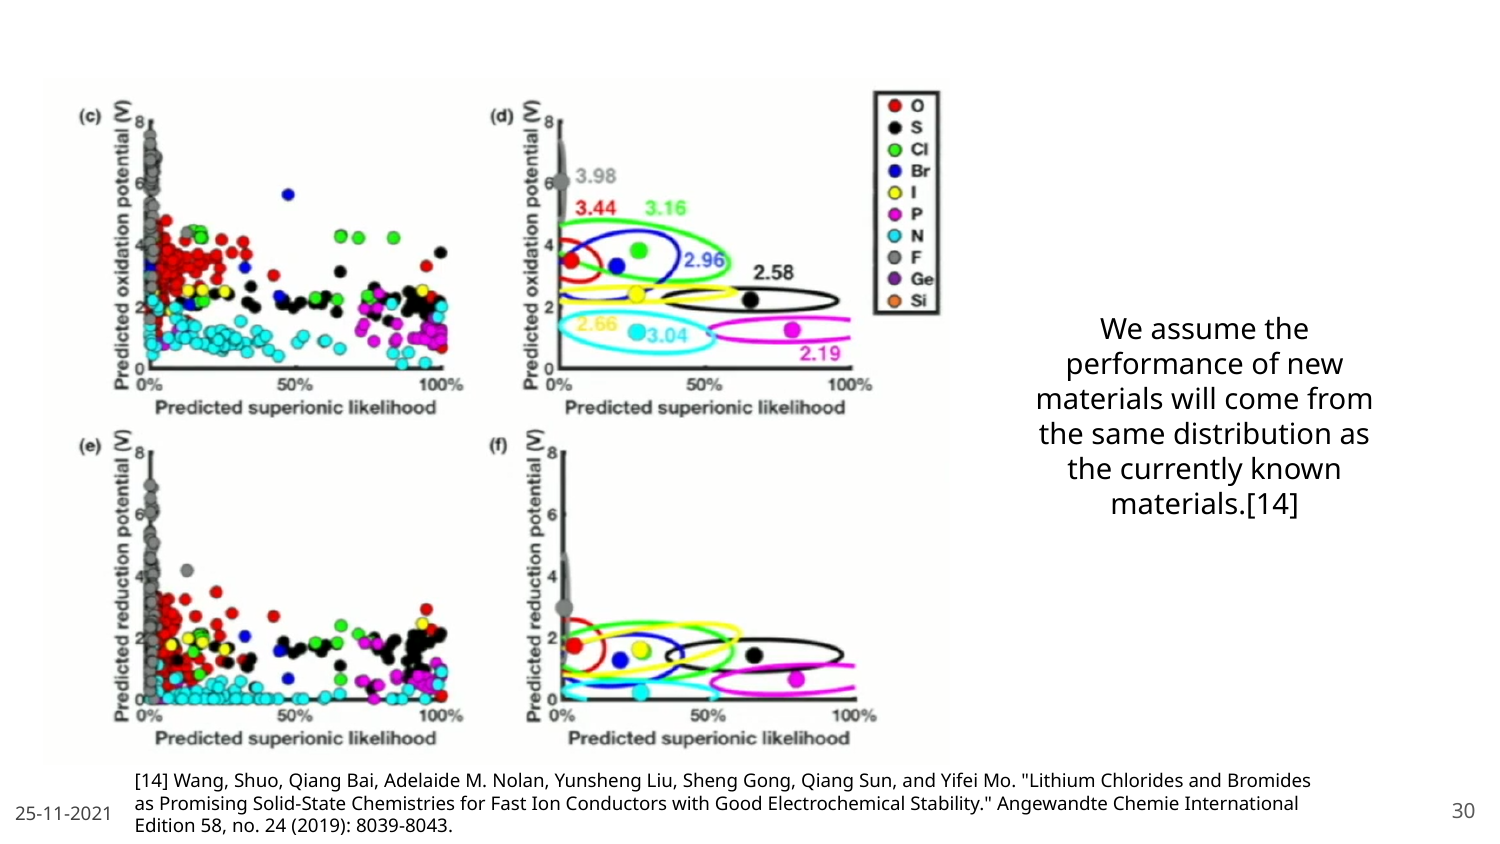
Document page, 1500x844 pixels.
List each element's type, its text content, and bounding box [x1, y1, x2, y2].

text_box 25-11-2021 [0, 790, 247, 836]
text_box [14] Wang, Shuo, Qiang Bai, Adelaide M. Nolan, Yunsheng Liu, Sheng Gong, Qiang Sun, and Yifei Mo. "Lithium Chlorides and Bromides as Promising Solid‐State Chemistries for Fast Ion Conductors with Good Electrochemical Stability." Angewandte Chemie International Edition 58, no. 24 (2019): 8039-8043. [119, 753, 1340, 844]
text_box We assume the performance of new materials will come from the same distribution as the currently known materials.[14] [1009, 295, 1401, 535]
slide_number ‹#› [1400, 779, 1491, 844]
picture [42, 78, 950, 766]
